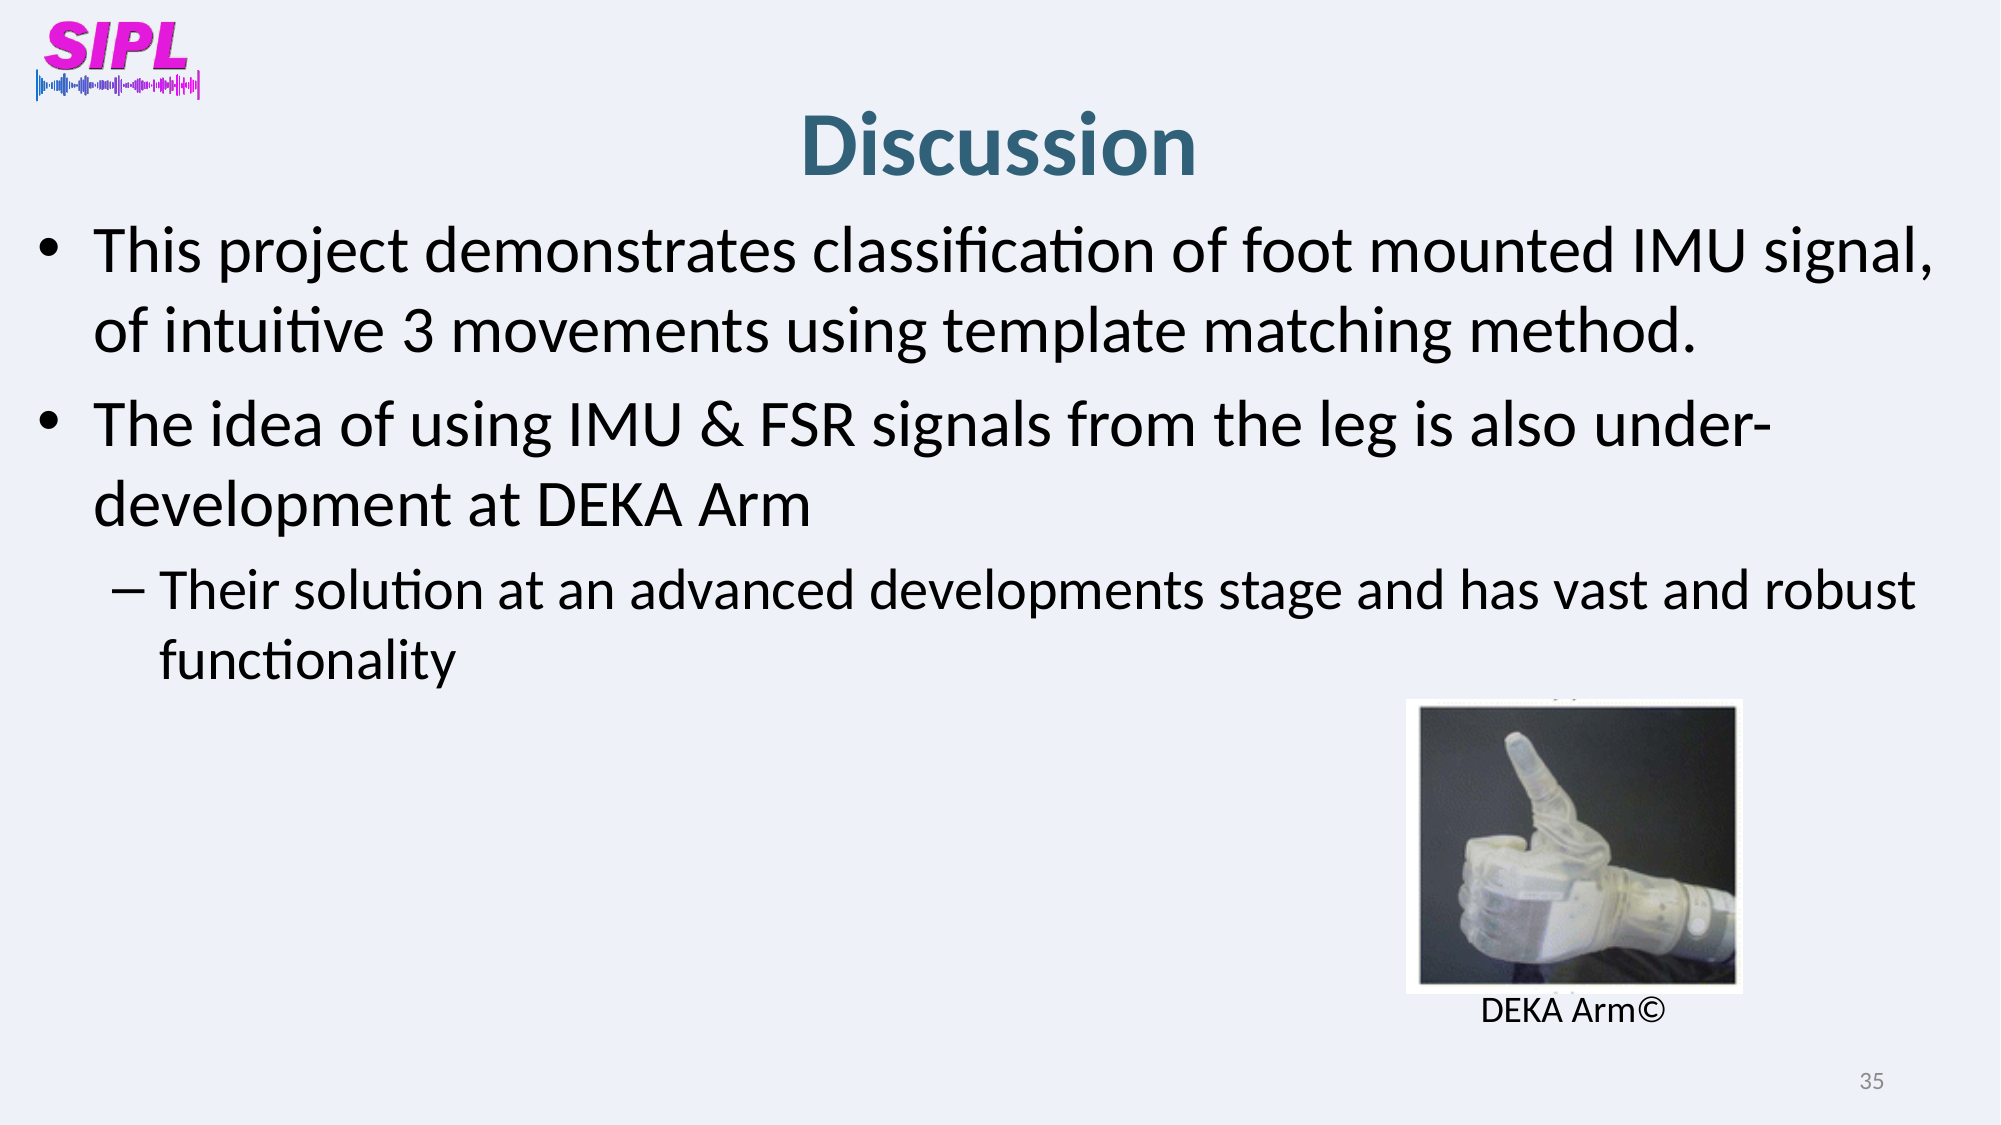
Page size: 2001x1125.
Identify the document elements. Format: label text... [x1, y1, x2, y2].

list This project demonstrates classification of foot mounted IMU signal, of intuitive 3 movements using template matching method. The idea of using IMU & FSR signals from the leg is also under-development at DEKA Arm Their solution at an advanced developments stage and has vast and robust functionality [22, 198, 1978, 1096]
title Discussion [99, 45, 1900, 198]
slide_number 35 [1433, 1050, 1900, 1110]
picture [24, 15, 206, 104]
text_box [1406, 699, 1743, 1051]
